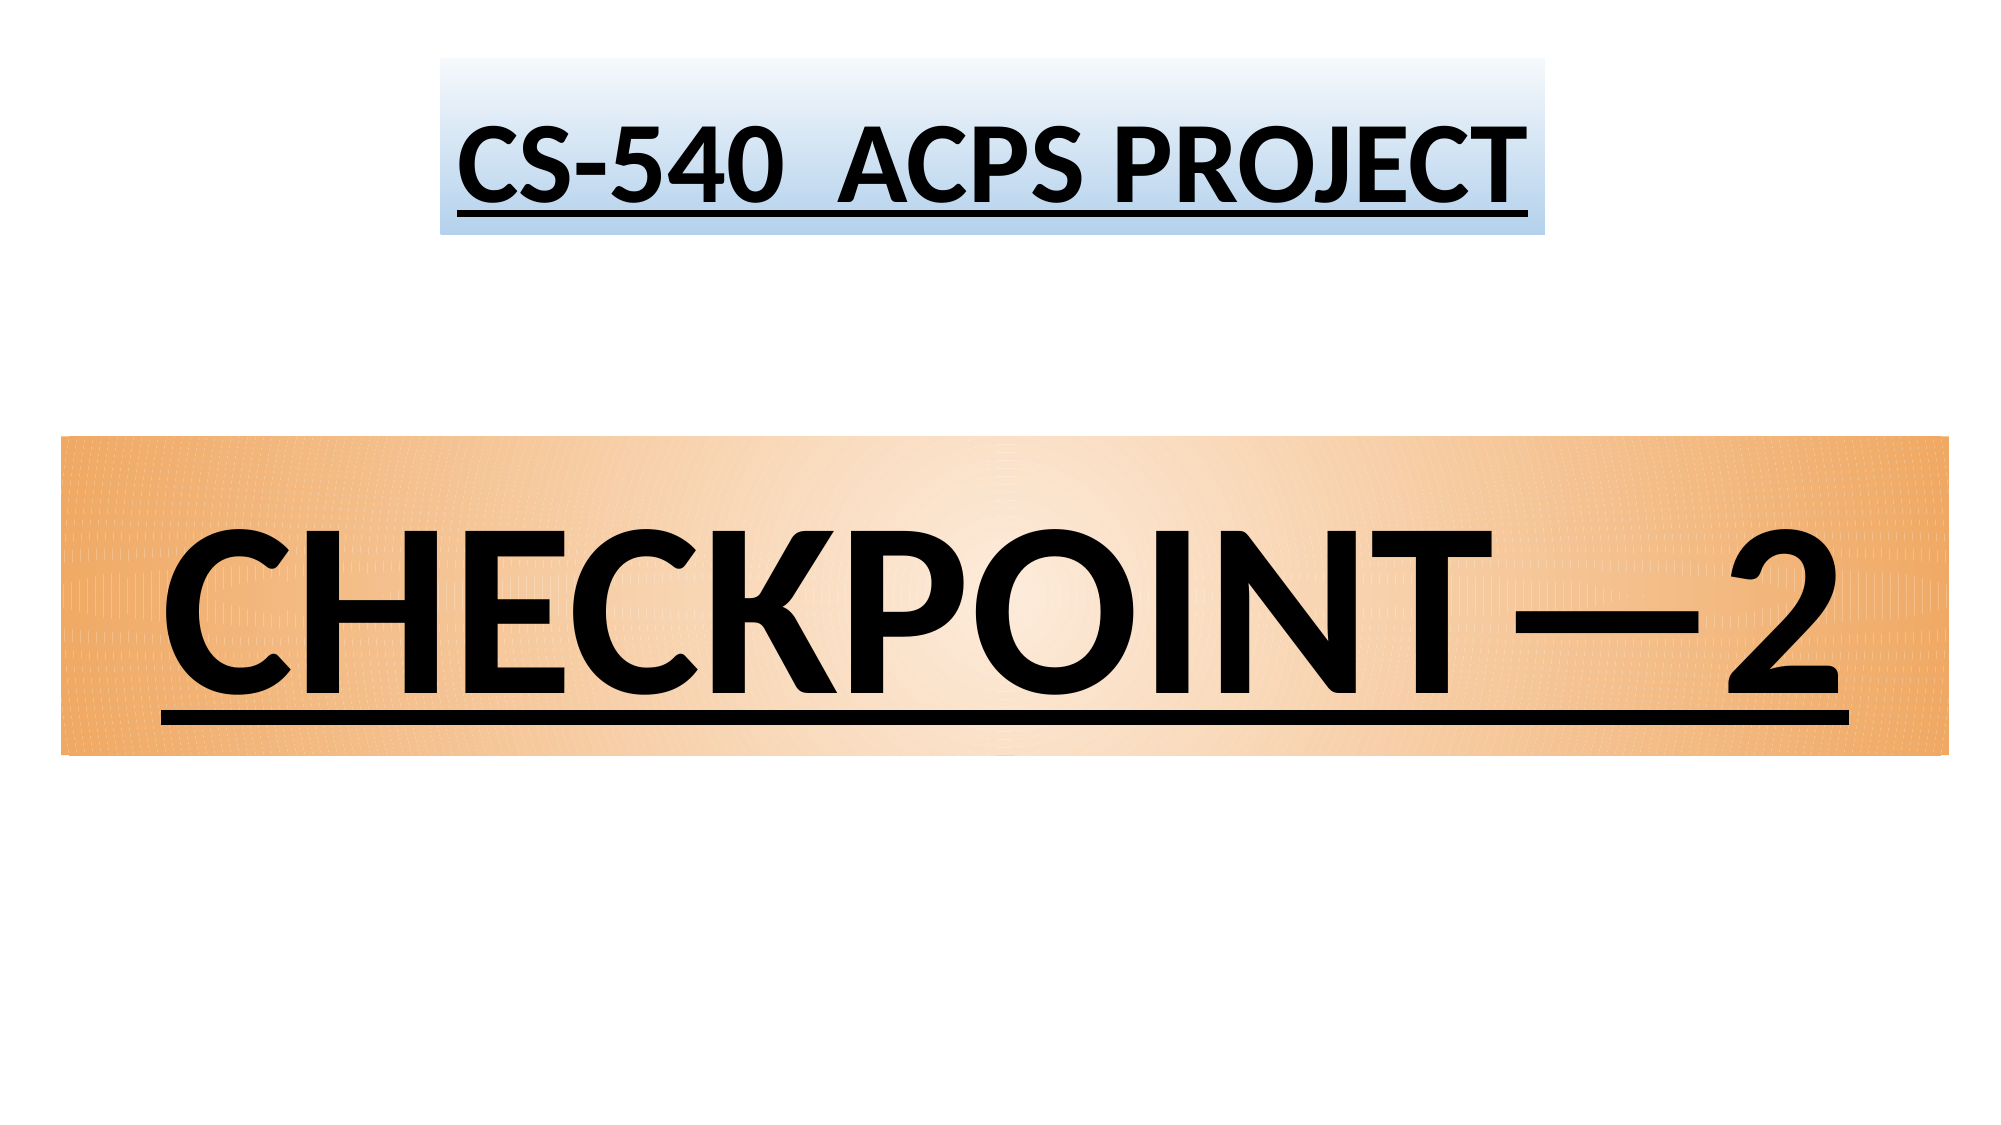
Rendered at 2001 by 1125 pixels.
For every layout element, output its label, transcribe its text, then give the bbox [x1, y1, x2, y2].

text_box CS-540 ACPS PROJECT [440, 58, 1545, 235]
text_box CHECKPOINT—2 [61, 436, 1949, 756]
